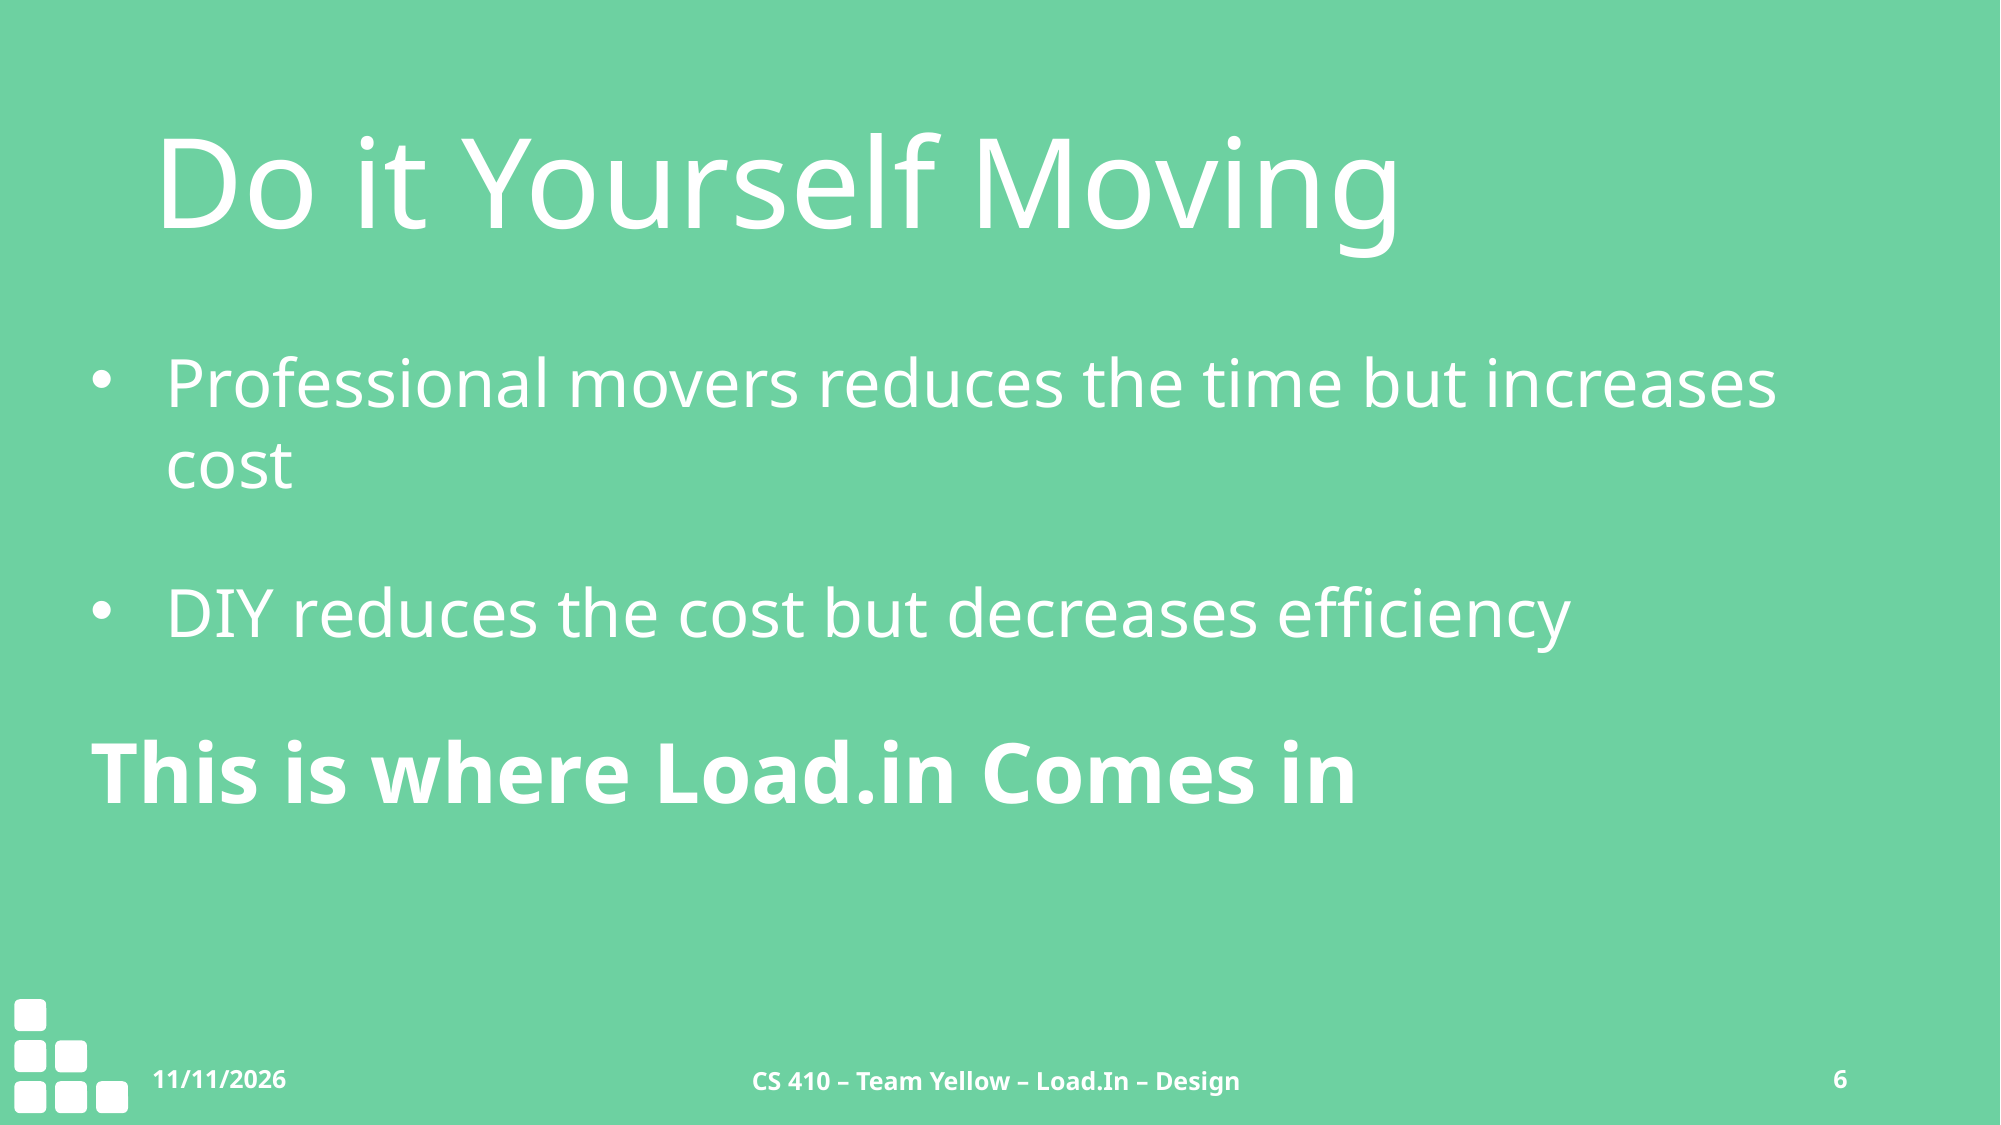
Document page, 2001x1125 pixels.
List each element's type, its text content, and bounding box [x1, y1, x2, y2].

text_box Professional movers reduces the time but increases cost DIY reduces the cost but decreases efficiency This is where Load.in Comes in [75, 179, 1921, 987]
text_box 6 [1412, 1035, 1863, 1125]
text_box 11/13/2020 [137, 1035, 588, 1125]
text_box CS 410 – Team Yellow – Load.In – Design [662, 1035, 1338, 1125]
text_box Do it Yourself Moving [137, 95, 1813, 261]
